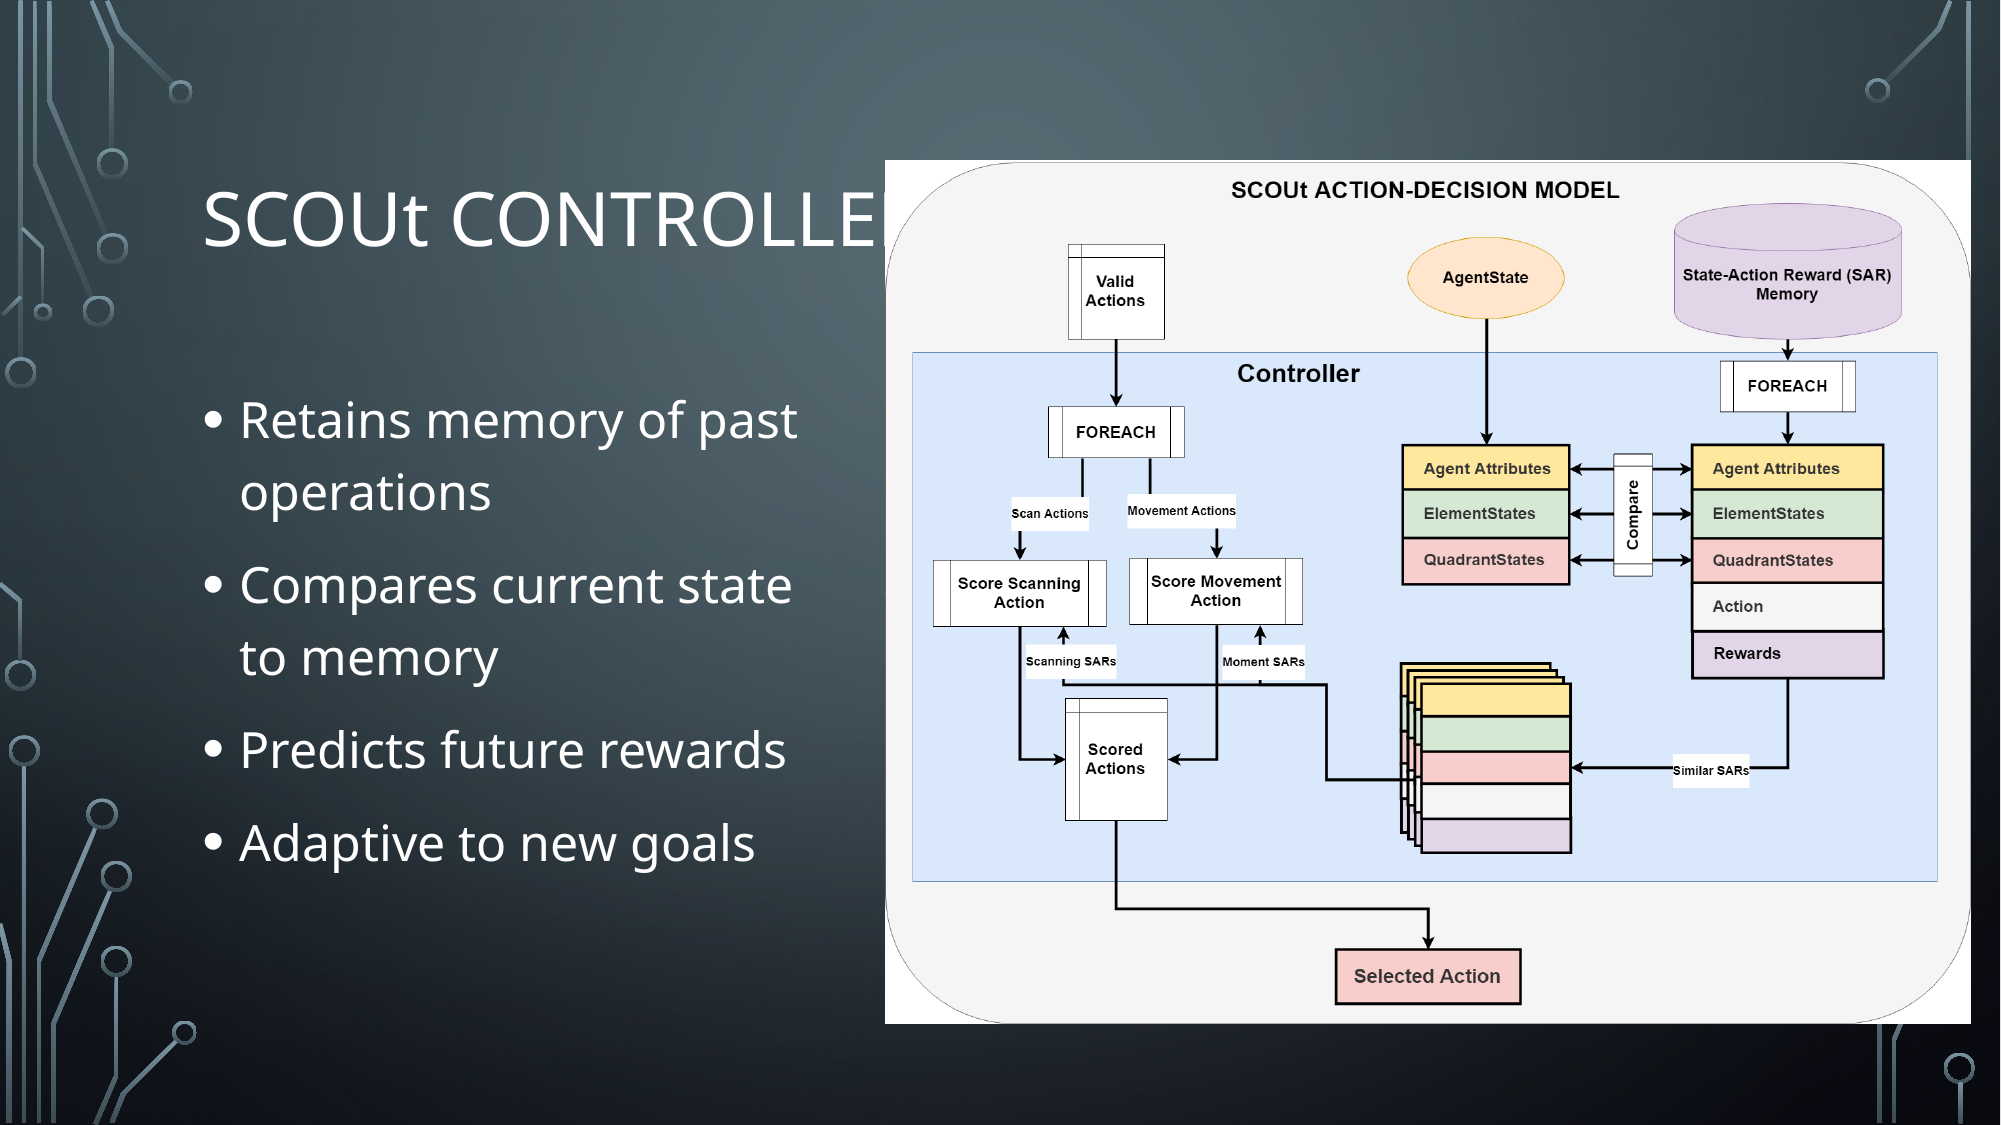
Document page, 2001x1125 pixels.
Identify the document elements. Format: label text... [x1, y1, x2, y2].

picture [885, 159, 1971, 1024]
title SCOUt controller [187, 101, 1813, 344]
list Retains memory of past operations Compares current state to memory Predicts future rewards Adaptive to new goals [187, 369, 885, 950]
